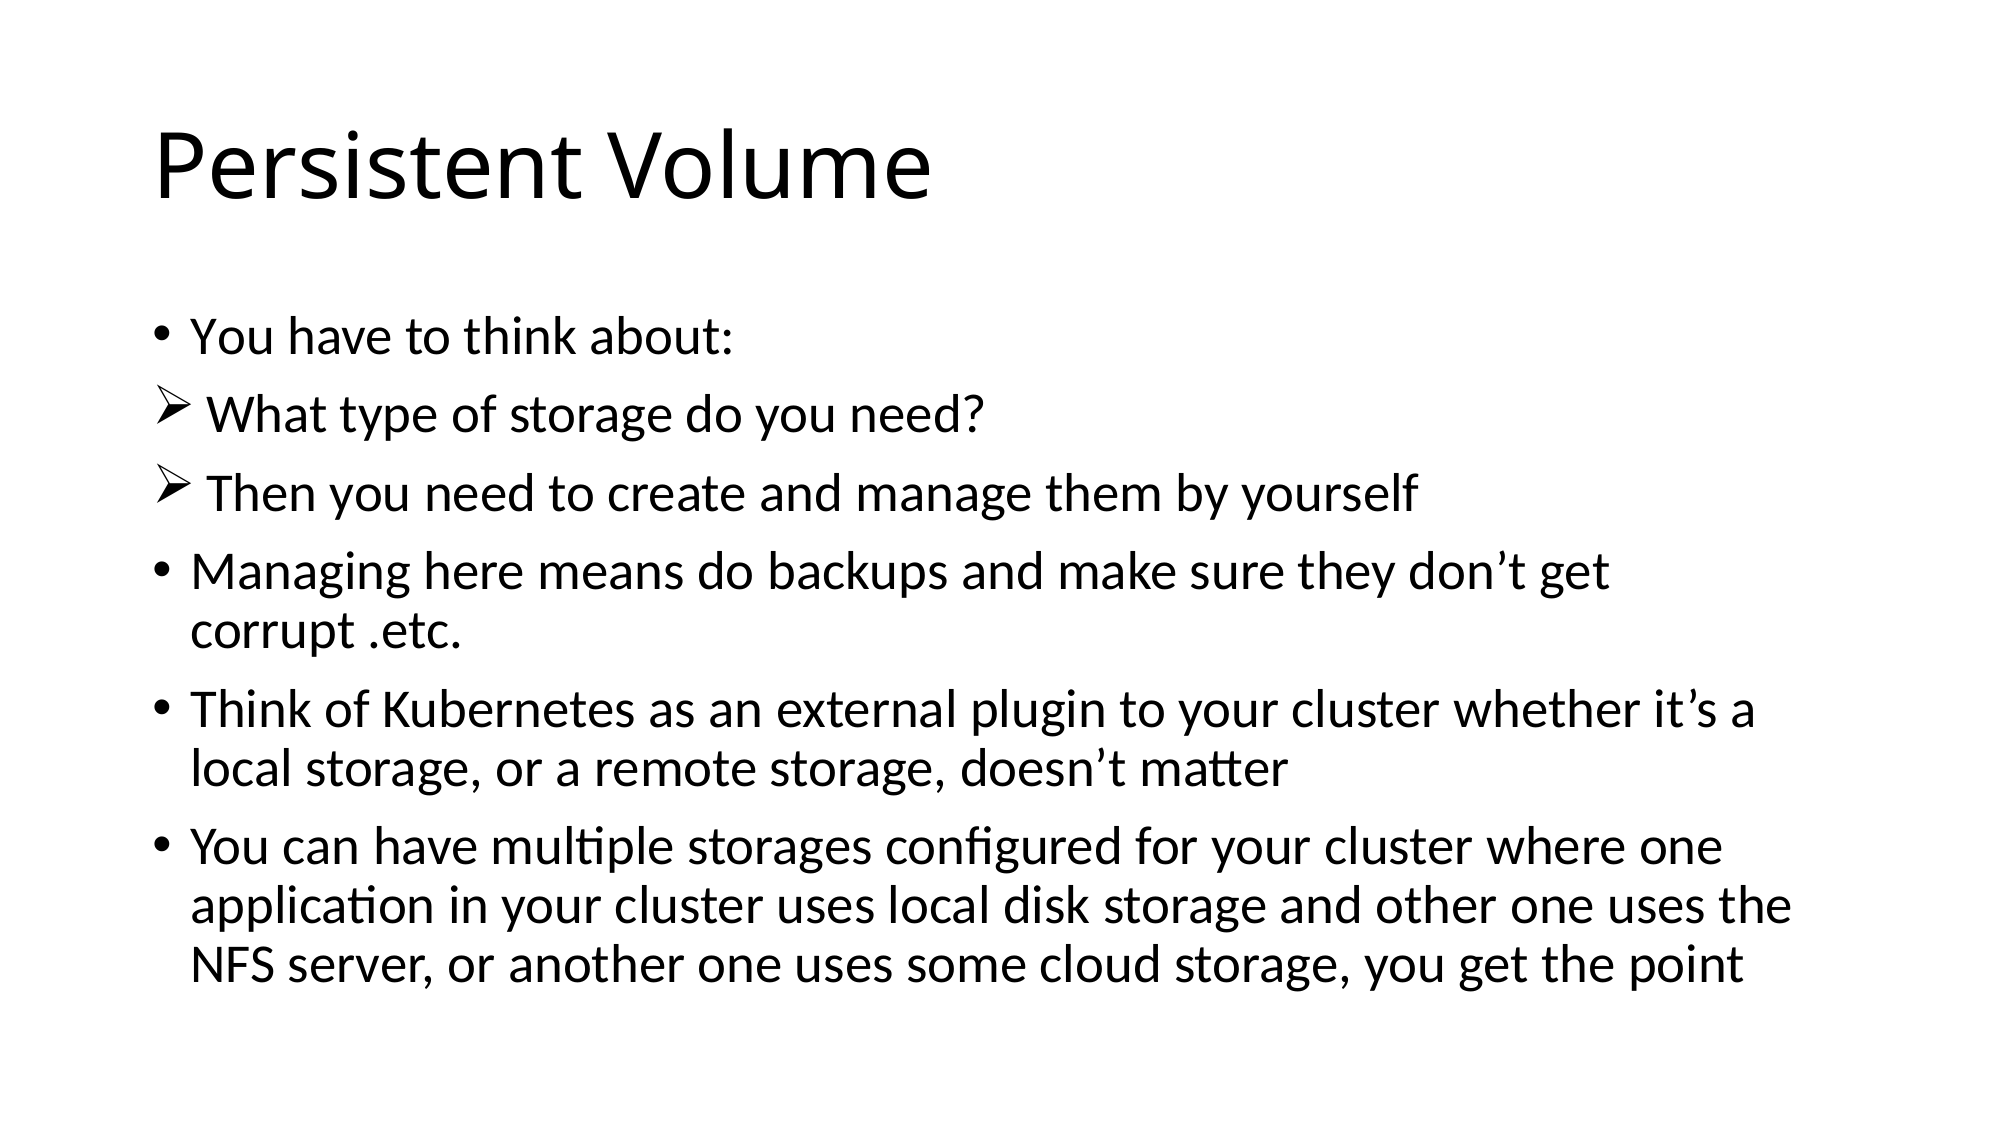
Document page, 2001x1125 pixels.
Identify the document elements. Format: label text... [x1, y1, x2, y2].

list You have to think about: What type of storage do you need? Then you need to create and manage them by yourself Managing here means do backups and make sure they don’t get corrupt .etc. Think of Kubernetes as an external plugin to your cluster whether it’s a local storage, or a remote storage, doesn’t matter You can have multiple storages configured for your cluster where one application in your cluster uses local disk storage and other one uses the NFS server, or another one uses some cloud storage, you get the point [137, 299, 1863, 1014]
title Persistent Volume [137, 59, 1863, 278]
